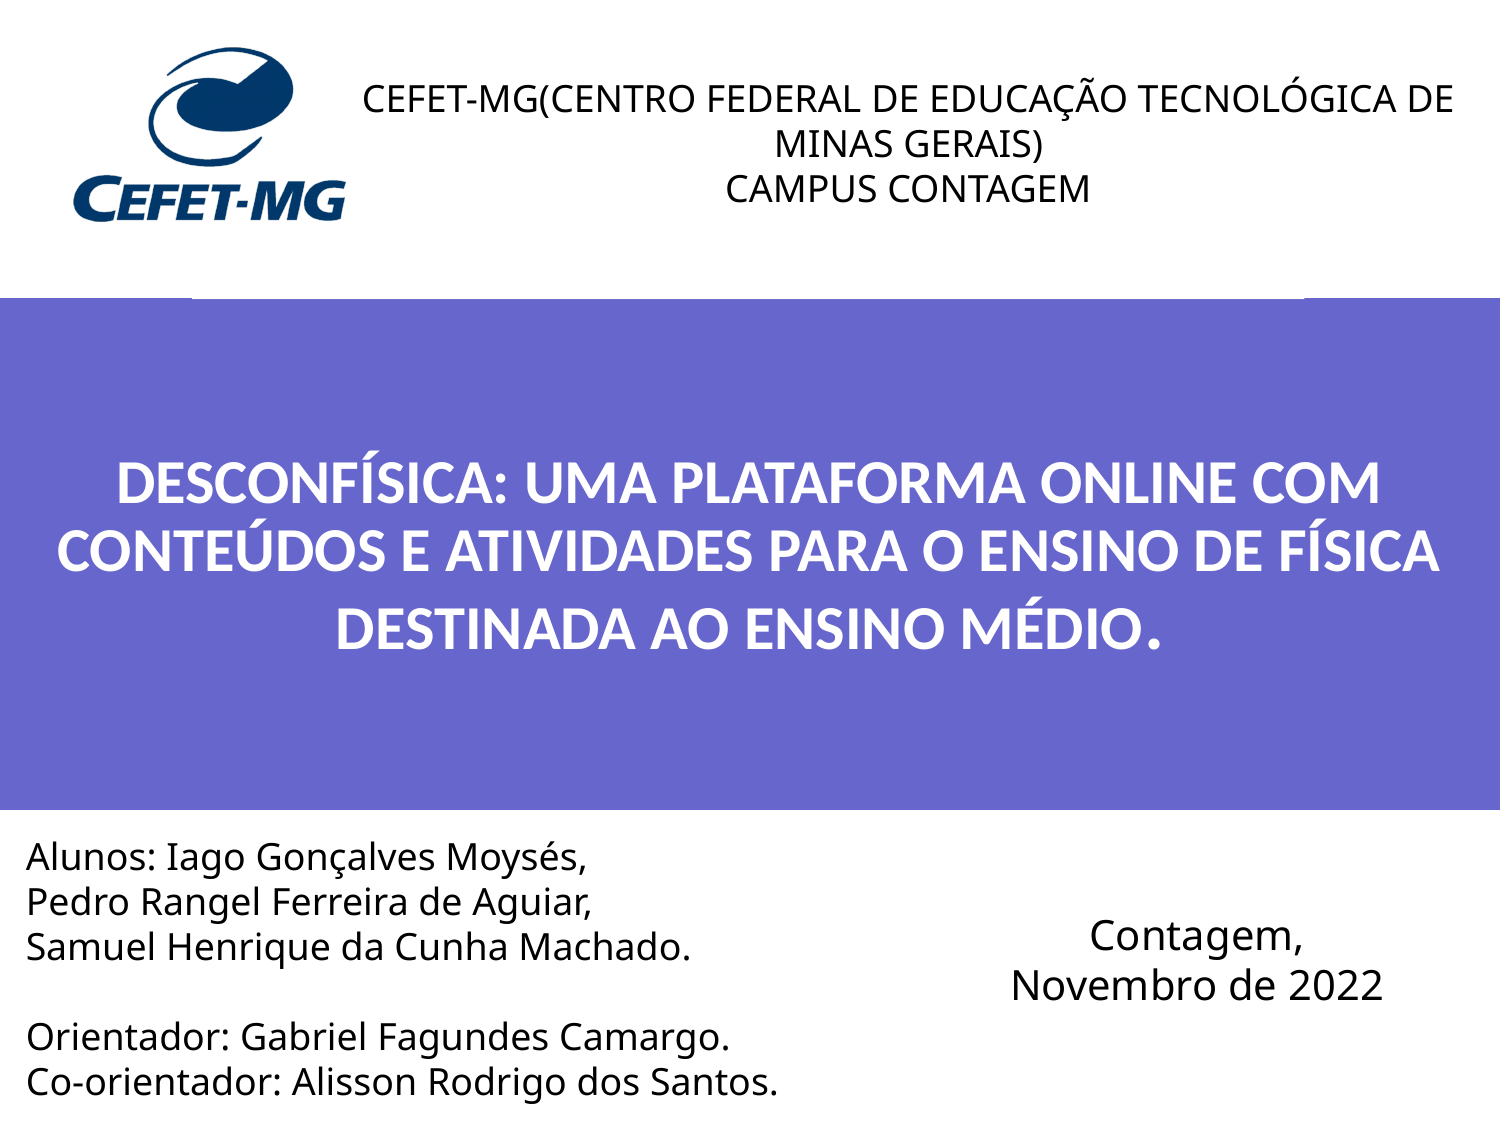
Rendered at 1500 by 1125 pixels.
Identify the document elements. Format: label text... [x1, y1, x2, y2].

text_box CEFET-MG(CENTRO FEDERAL DE EDUCAÇÃO TECNOLÓGICA DE MINAS GERAIS) CAMPUS CONTAGEM [354, 67, 1482, 217]
text_box Alunos: Iago Gonçalves Moysés, Pedro Rangel Ferreira de Aguiar, Samuel Henrique da Cunha Machado. Orientador: Gabriel Fagundes Camargo. Co-orientador: Alisson Rodrigo dos Santos. [10, 825, 909, 1125]
text_box Contagem, Novembro de 2022 [967, 900, 1427, 1016]
picture [0, 298, 1500, 810]
picture [69, 0, 350, 280]
